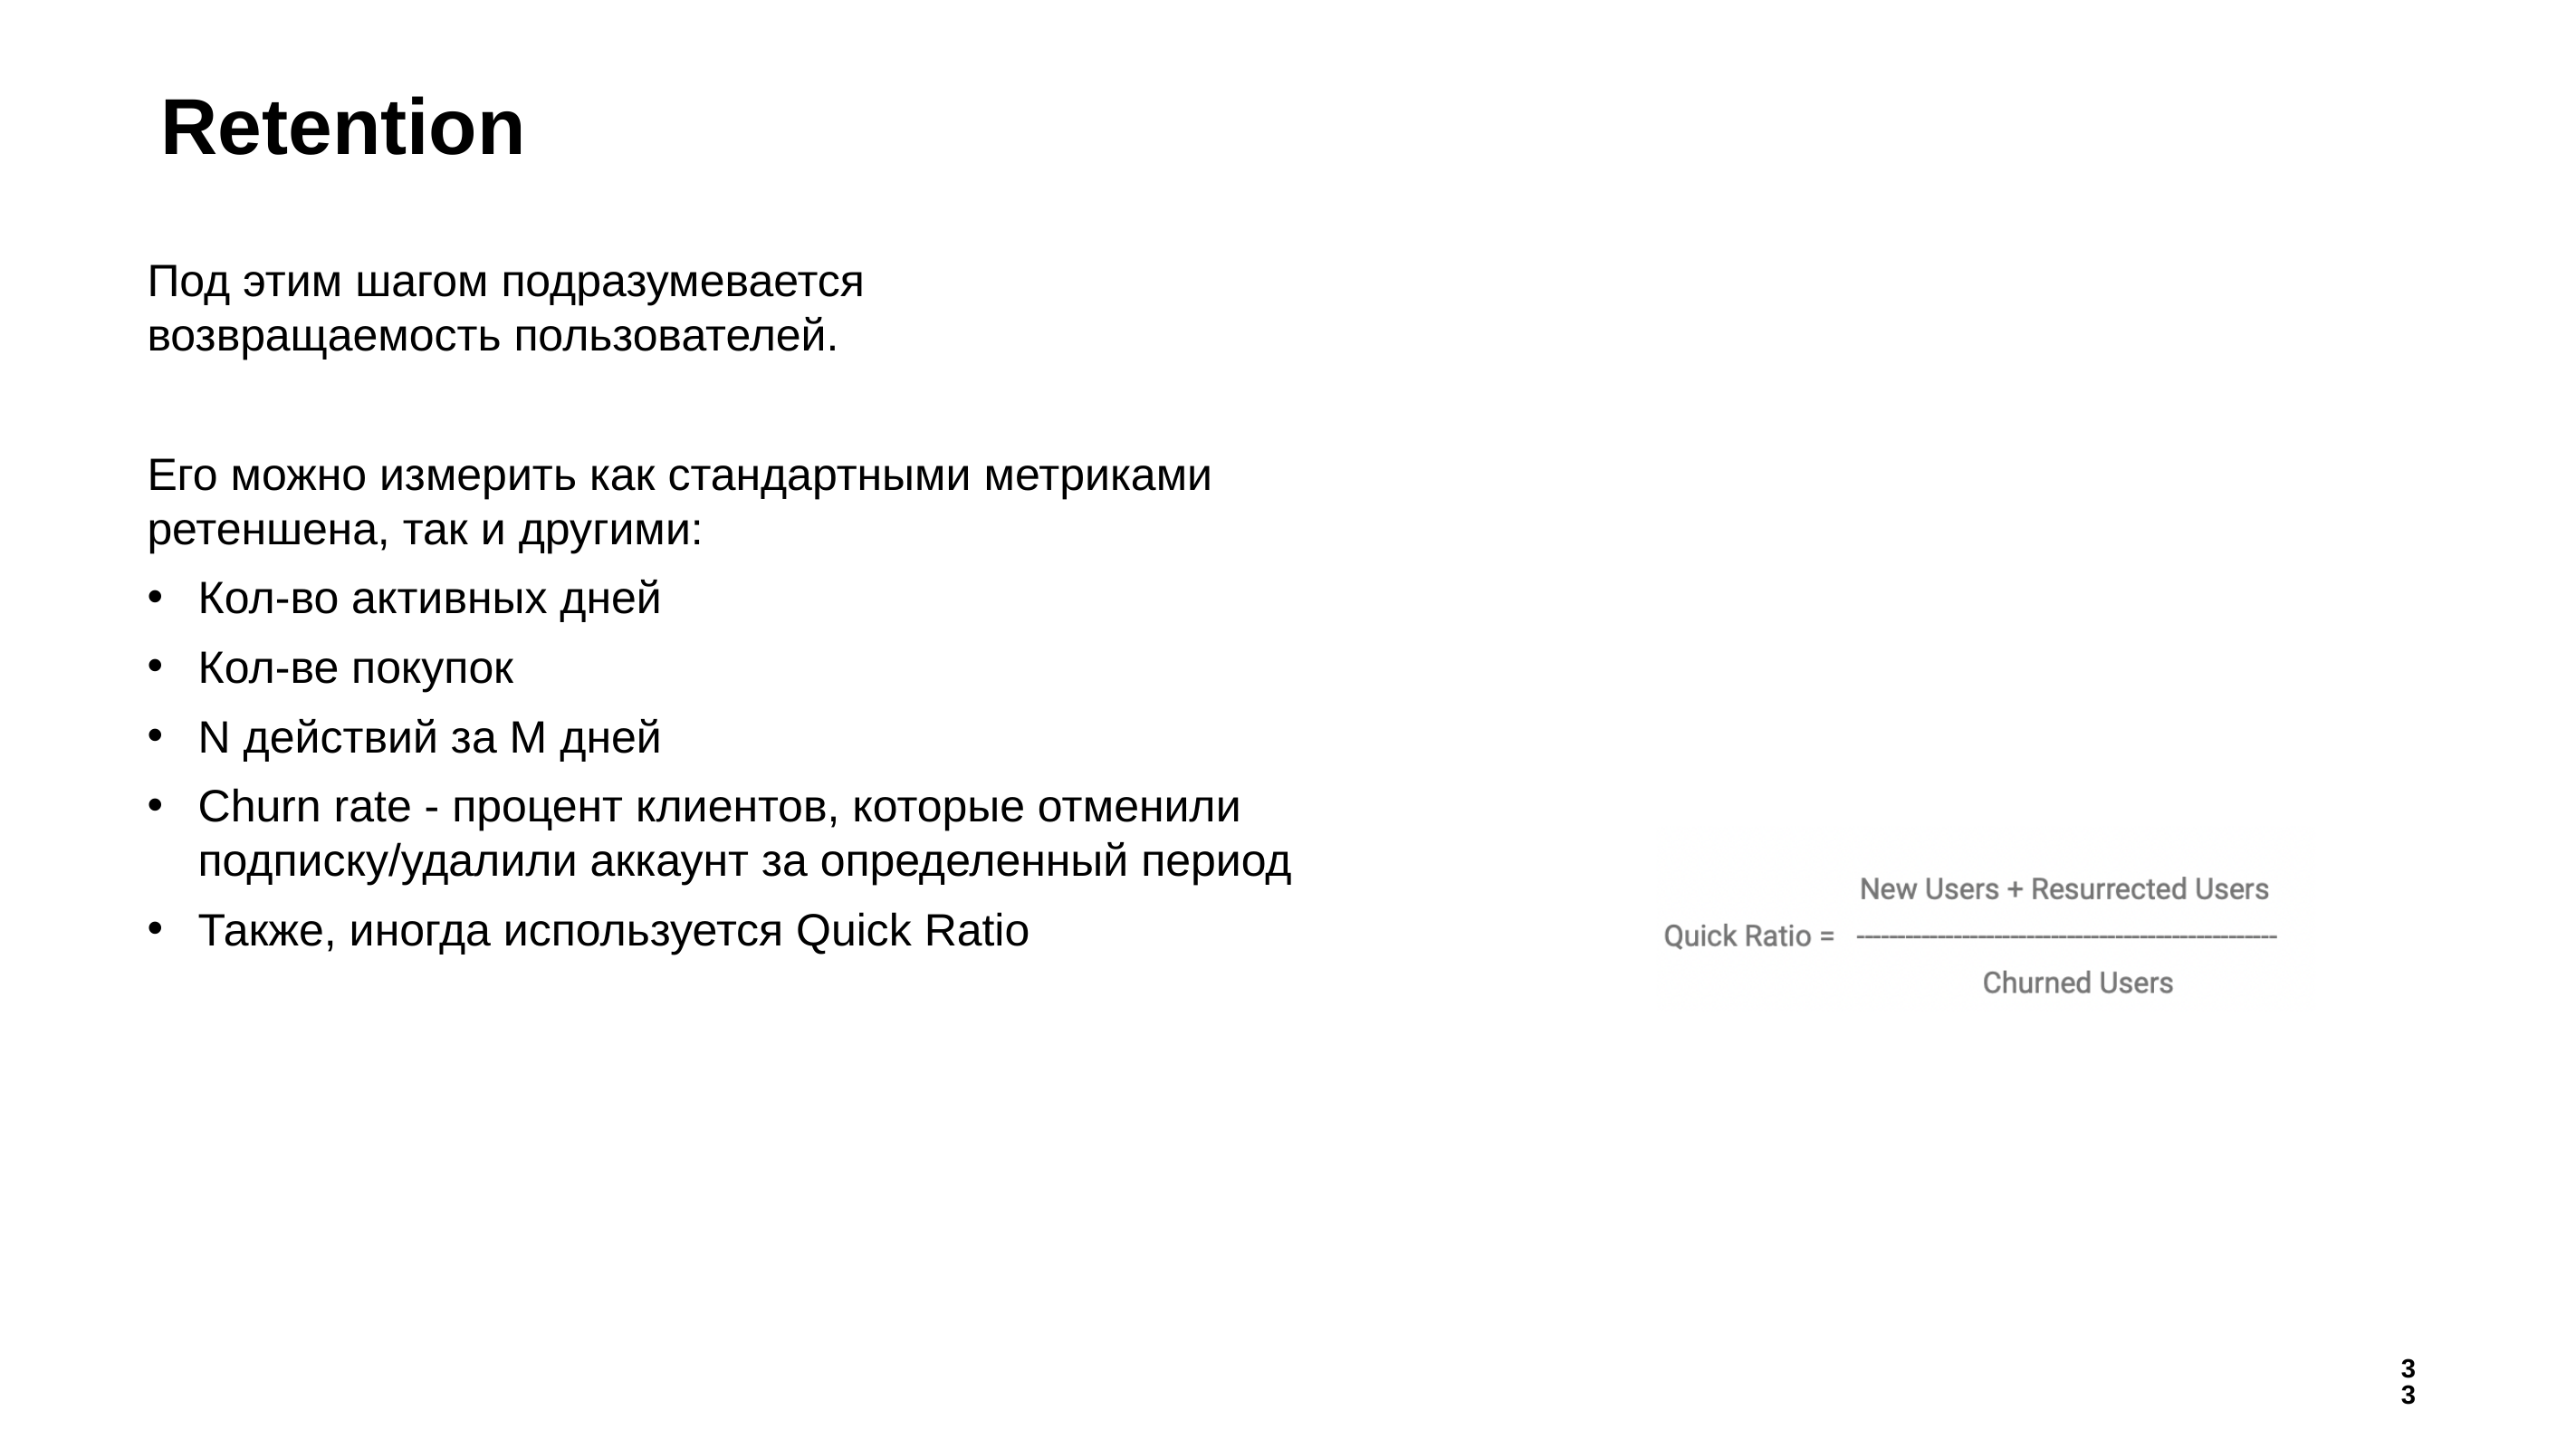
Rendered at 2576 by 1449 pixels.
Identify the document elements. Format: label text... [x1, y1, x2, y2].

slide_number 33 [2400, 1350, 2417, 1384]
title Retention [159, 85, 2416, 253]
picture [1656, 826, 2317, 1012]
list Под этим шагом подразумевается возвращаемость пользователей. Его можно измерить как стандартными метриками ретеншена, так и другими: Кол-во активных дней Кол-ве покупок N действий за M дней Churn rate - процент клиентов, которые отменили подписку/удалили аккаунт за определенный период Также, иногда используется Quick Ratio [146, 251, 1449, 1300]
